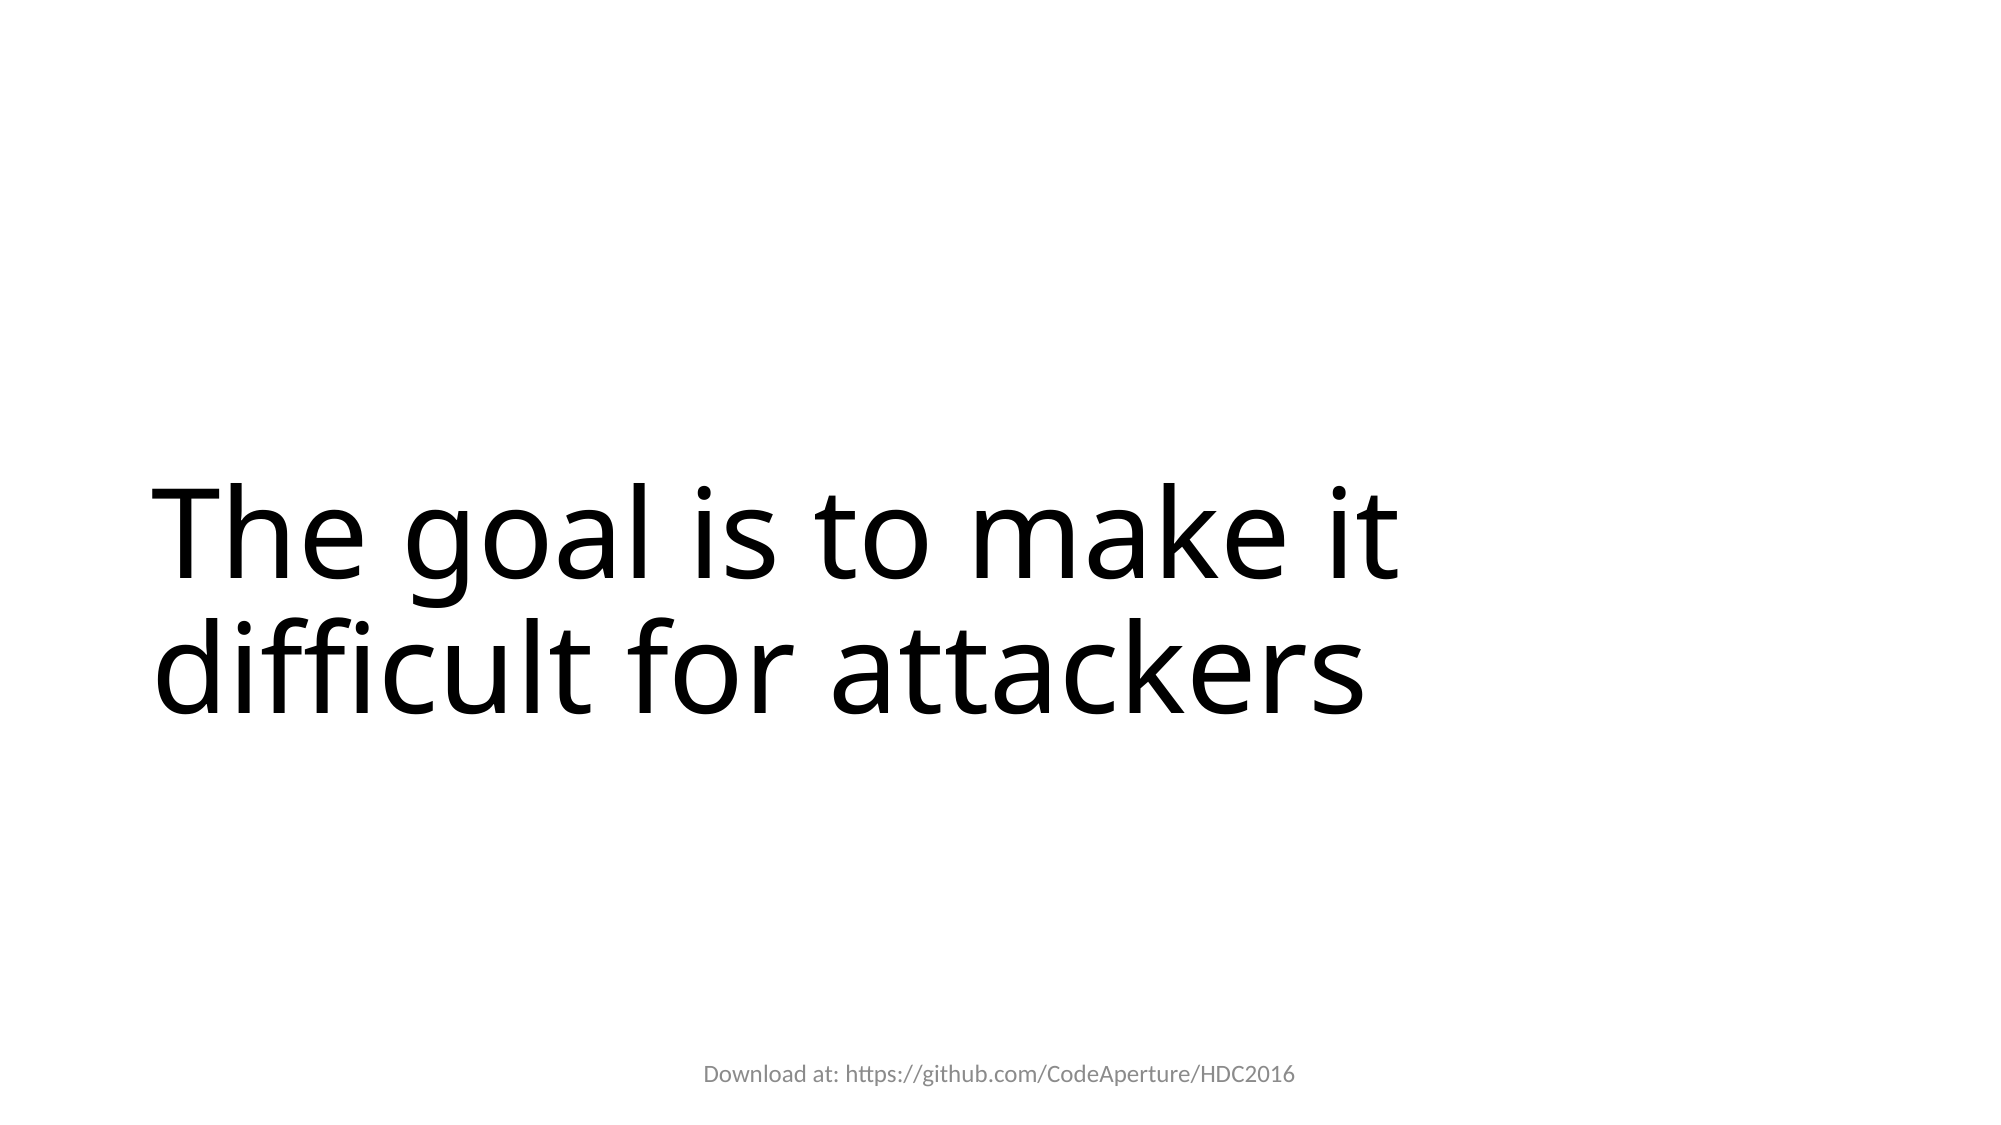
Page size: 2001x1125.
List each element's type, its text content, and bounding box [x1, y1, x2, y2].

title The goal is to make it difficult for attackers [136, 280, 1862, 749]
footer Download at: https://github.com/CodeAperture/HDC2016 [662, 1042, 1338, 1103]
